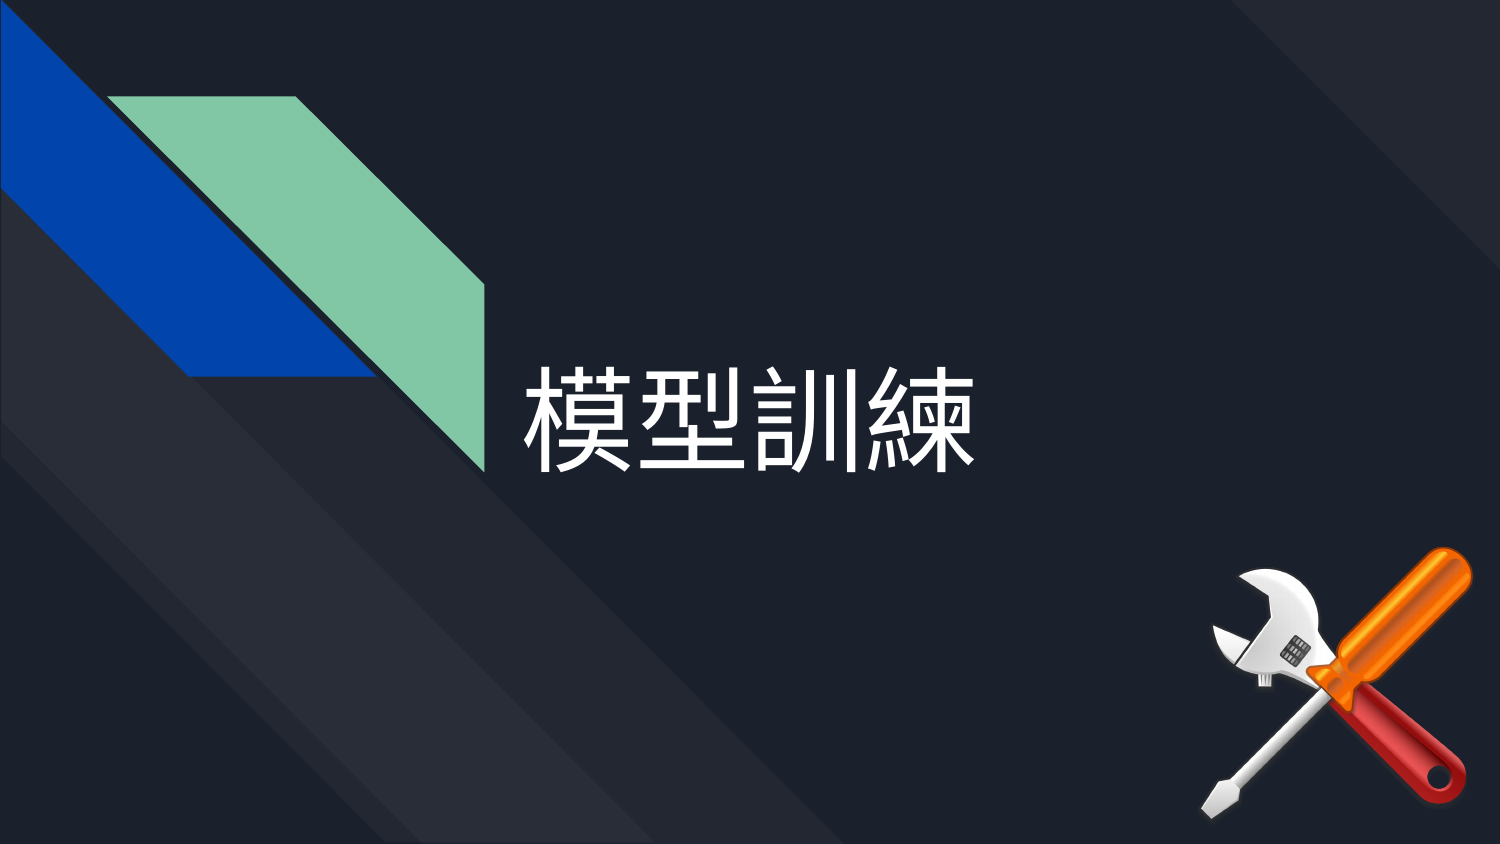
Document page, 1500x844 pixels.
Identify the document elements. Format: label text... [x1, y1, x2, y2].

picture [1190, 540, 1479, 829]
title 模型訓練 [505, 333, 1479, 622]
